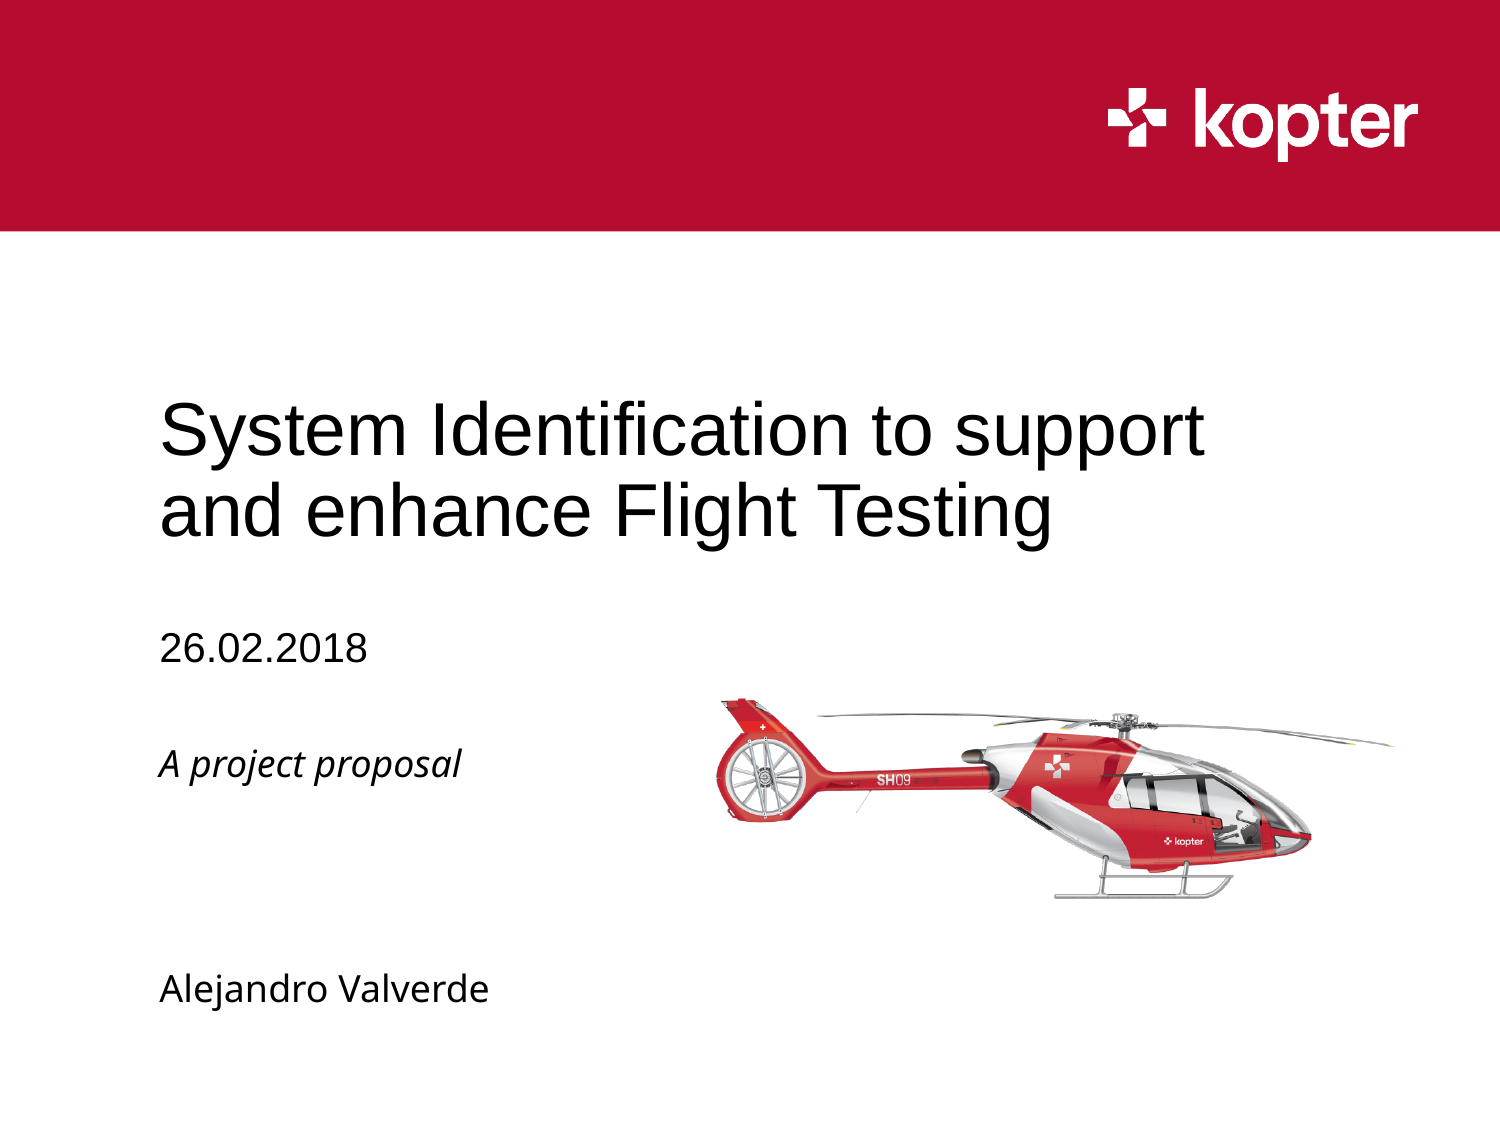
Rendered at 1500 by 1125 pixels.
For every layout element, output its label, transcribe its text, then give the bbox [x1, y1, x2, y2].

picture [1108, 88, 1418, 162]
text_box A project proposal Alejandro Valverde [159, 739, 677, 942]
subtitle 26.02.2018 [159, 626, 654, 739]
picture [715, 698, 1395, 899]
title System Identification to support and enhance Flight Testing [159, 316, 1347, 554]
